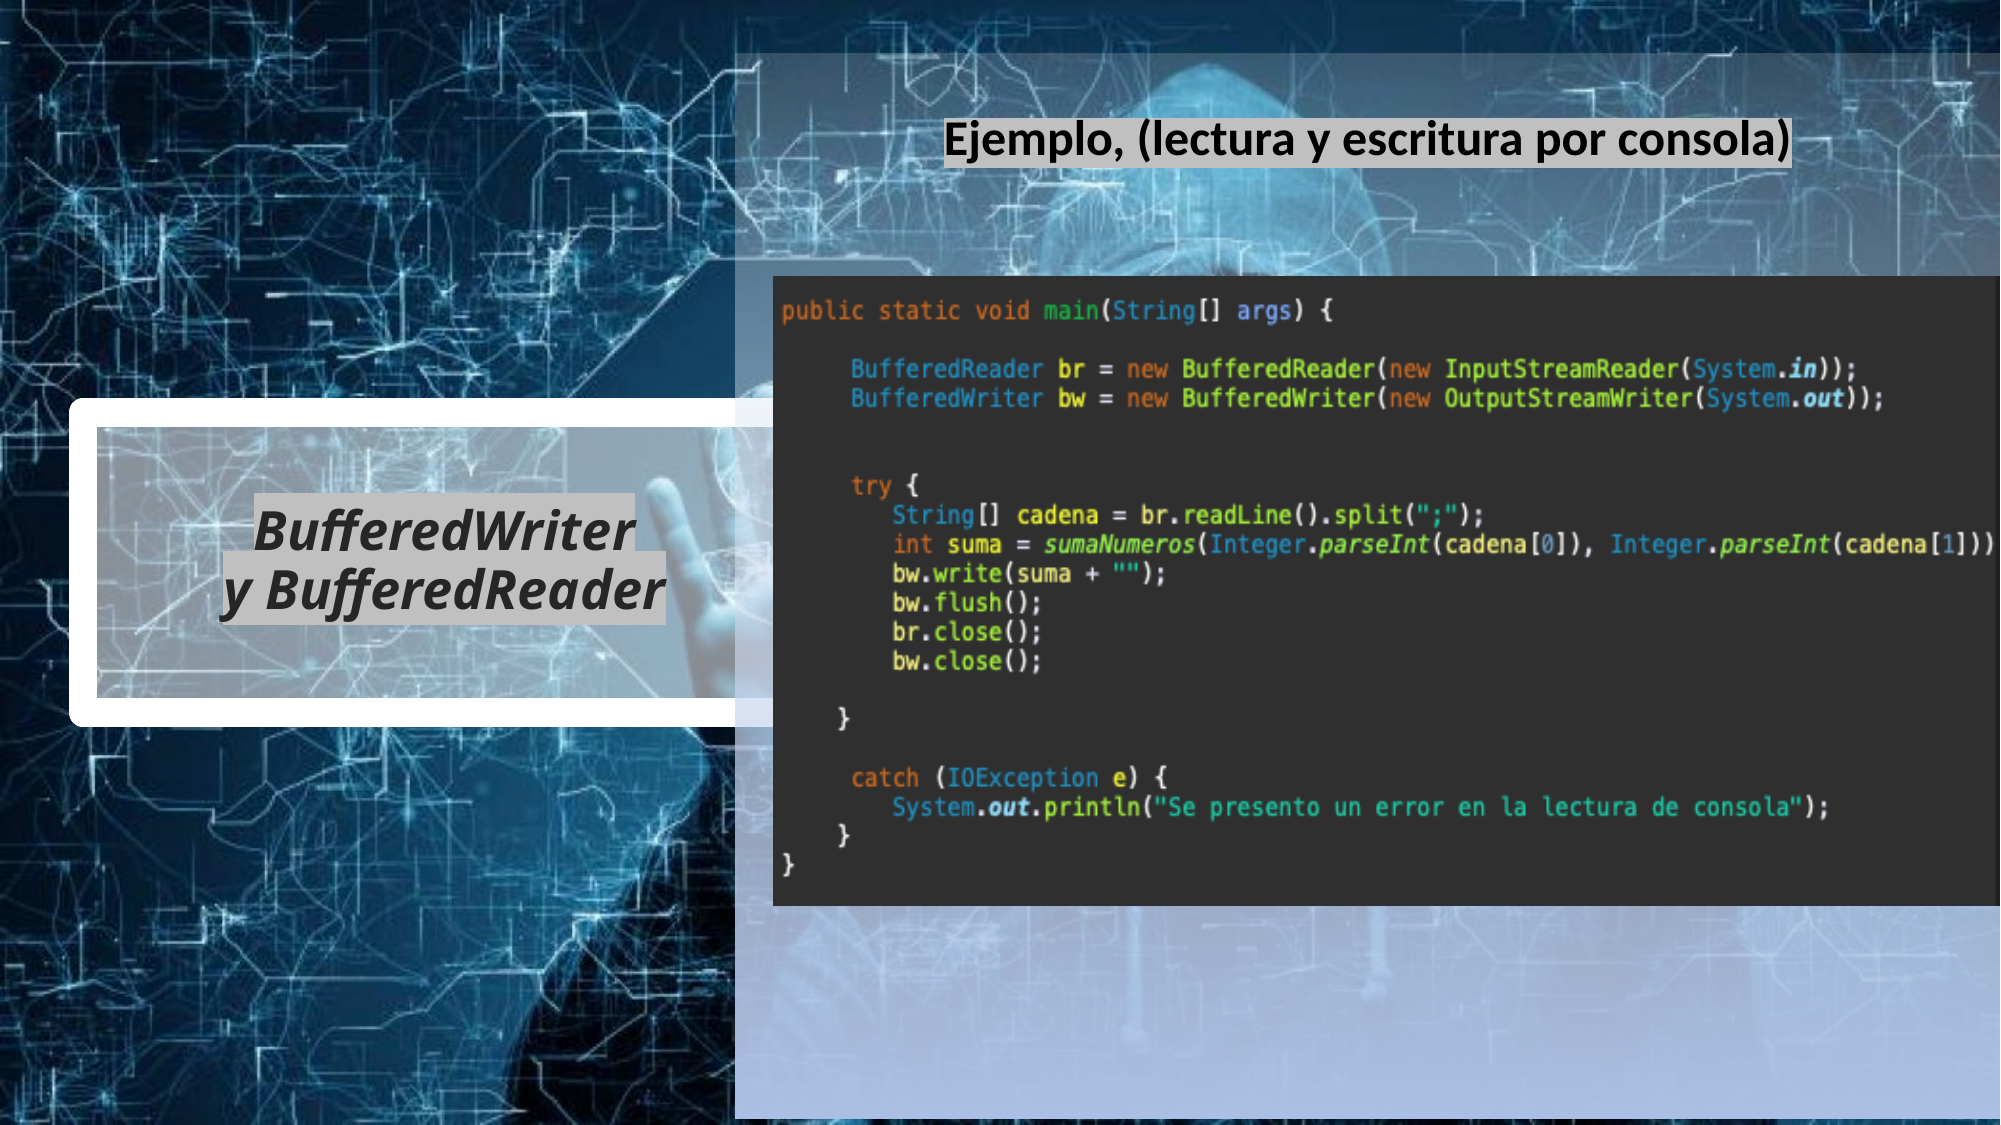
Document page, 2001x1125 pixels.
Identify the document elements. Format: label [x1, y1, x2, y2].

picture [773, 276, 2000, 906]
list [0, 0, 2000, 1125]
